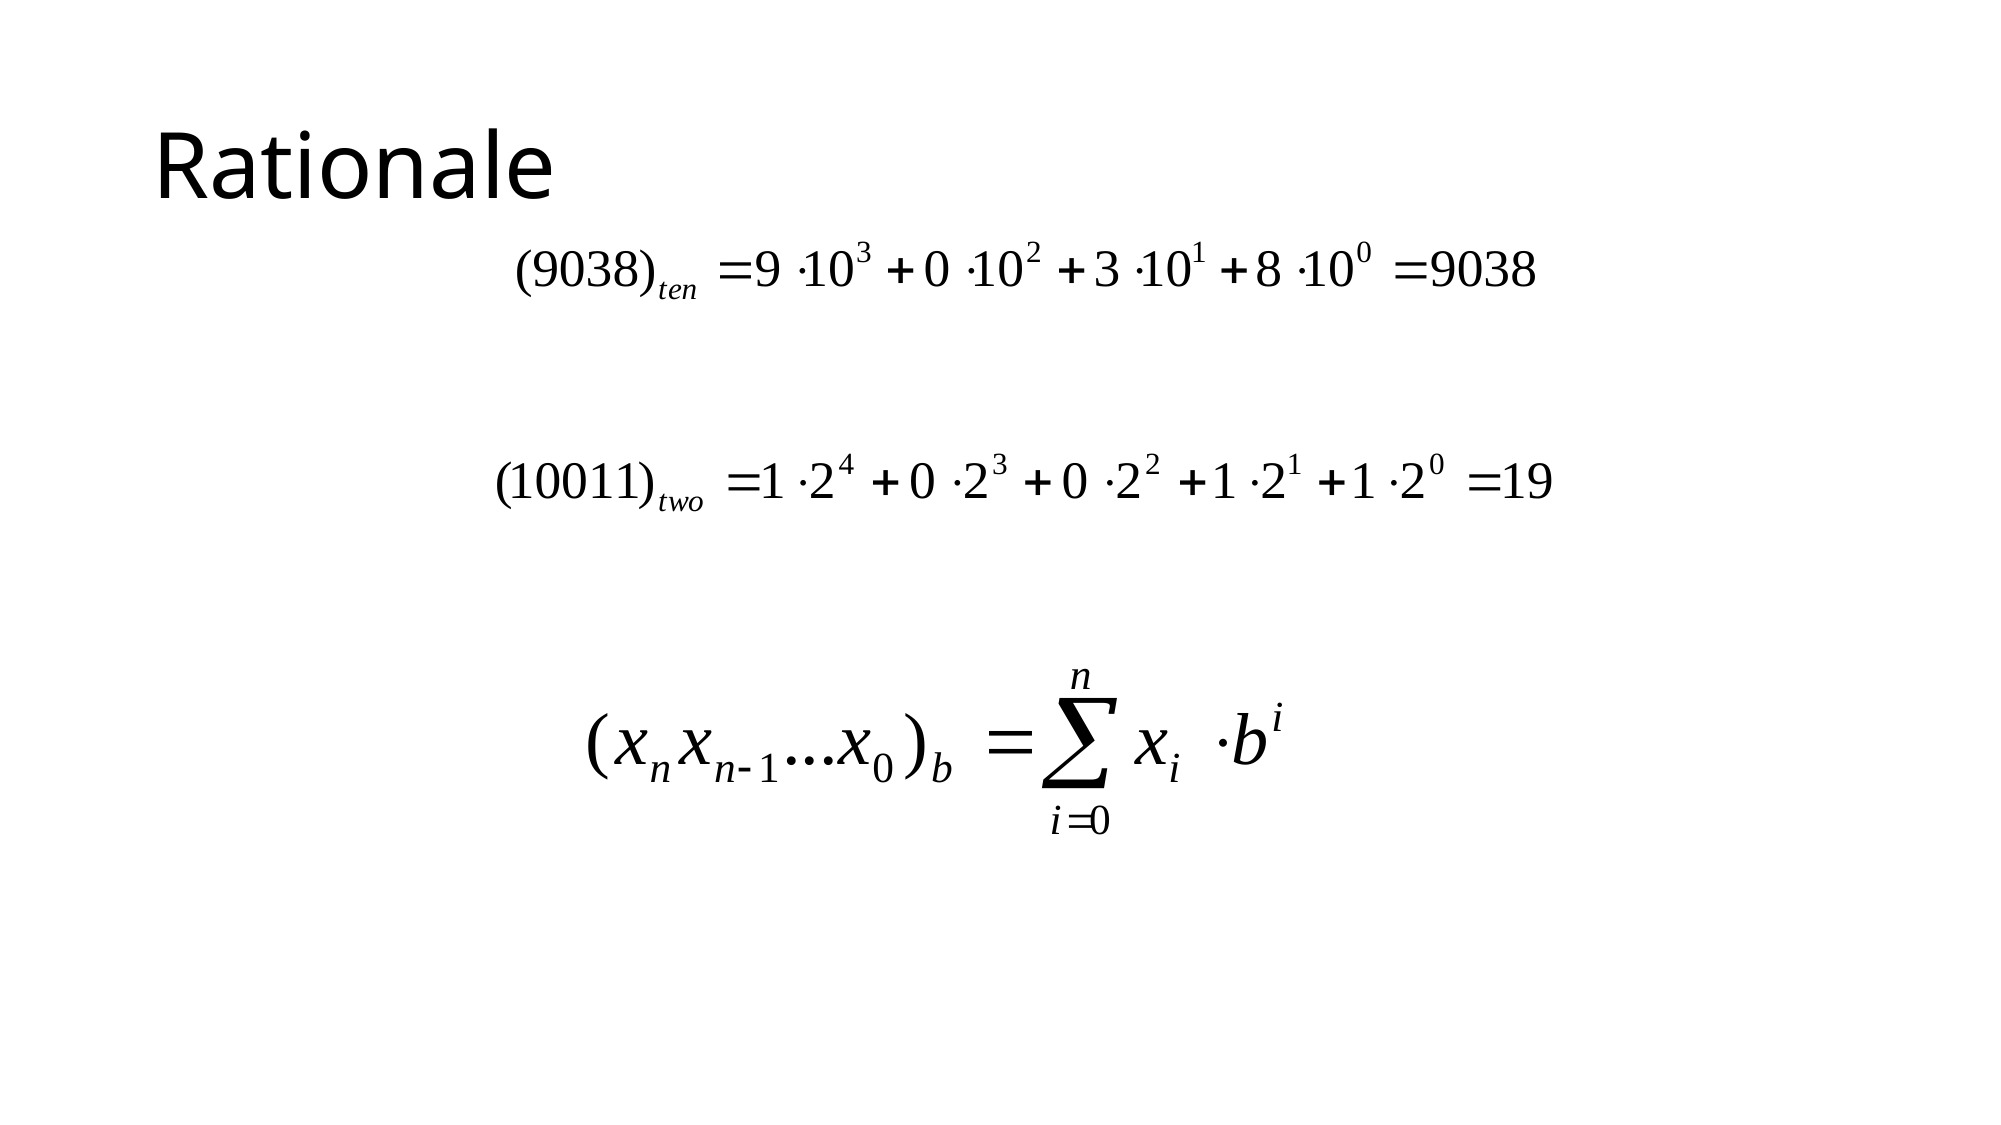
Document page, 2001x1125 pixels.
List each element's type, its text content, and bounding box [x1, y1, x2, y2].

text_box [249, 405, 1750, 510]
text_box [507, 229, 1543, 313]
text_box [487, 441, 1563, 525]
title Rationale [137, 59, 1863, 278]
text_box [574, 641, 1301, 850]
